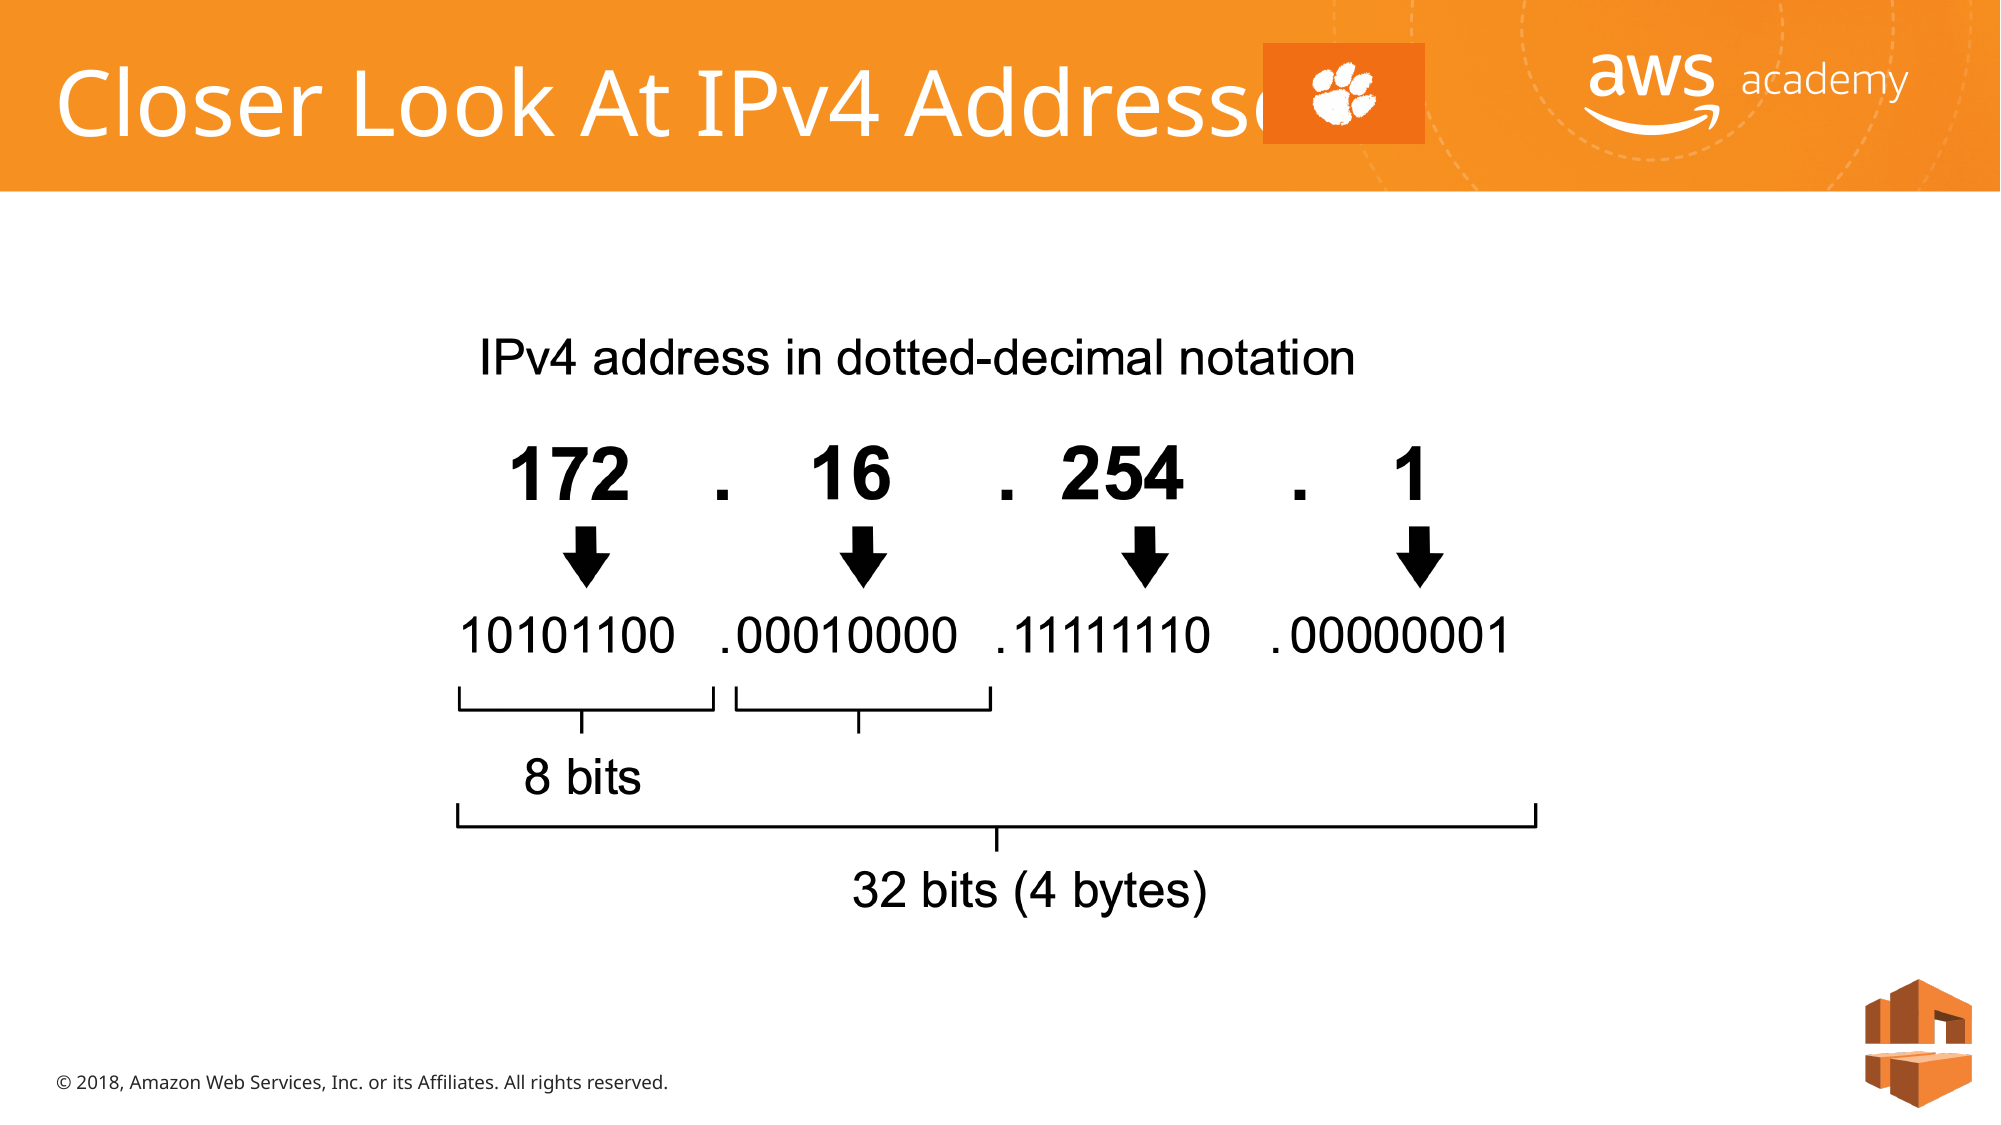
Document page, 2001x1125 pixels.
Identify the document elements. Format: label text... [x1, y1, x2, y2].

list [414, 275, 1586, 978]
title Closer Look At IPv4 Addresses [39, 43, 1566, 172]
picture [0, 0, 2000, 1125]
